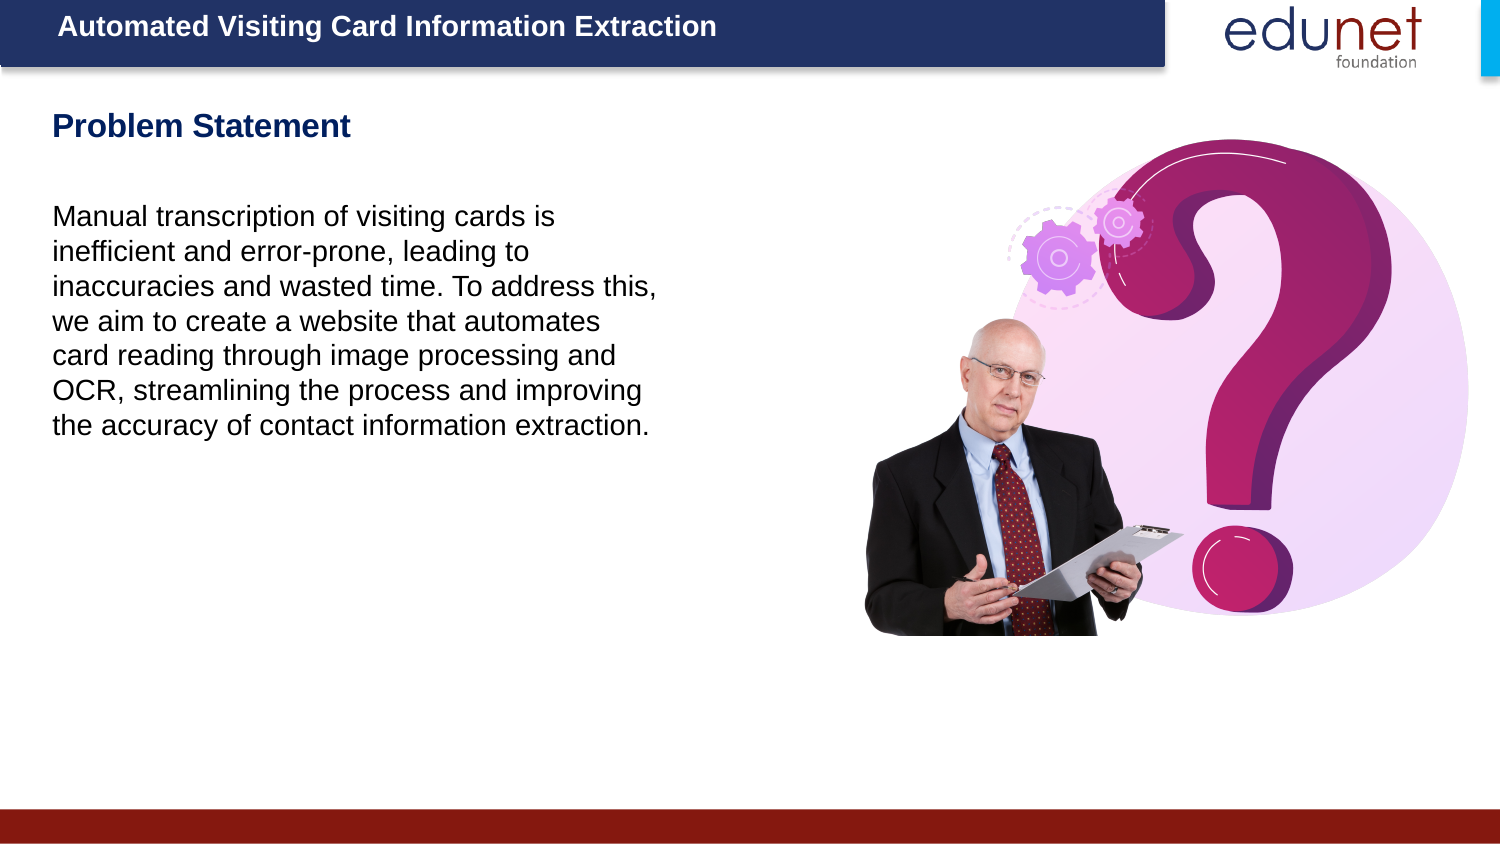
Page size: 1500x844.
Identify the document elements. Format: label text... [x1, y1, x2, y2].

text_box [1474, 0, 1500, 89]
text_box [864, 123, 1482, 636]
picture [0, 0, 1172, 79]
text_box [0, 809, 1500, 844]
text_box Automated Visiting Card Information Extraction [12, 4, 763, 42]
title Problem Statement [50, 102, 779, 246]
picture [1223, 6, 1423, 69]
text_box Manual transcription of visiting cards is inefficient and error-prone, leading to inaccuracies and wasted time. To address this, we aim to create a website that automates card reading through image processing and OCR, streamlining the process and improving the accuracy of contact information extraction. [37, 189, 674, 449]
